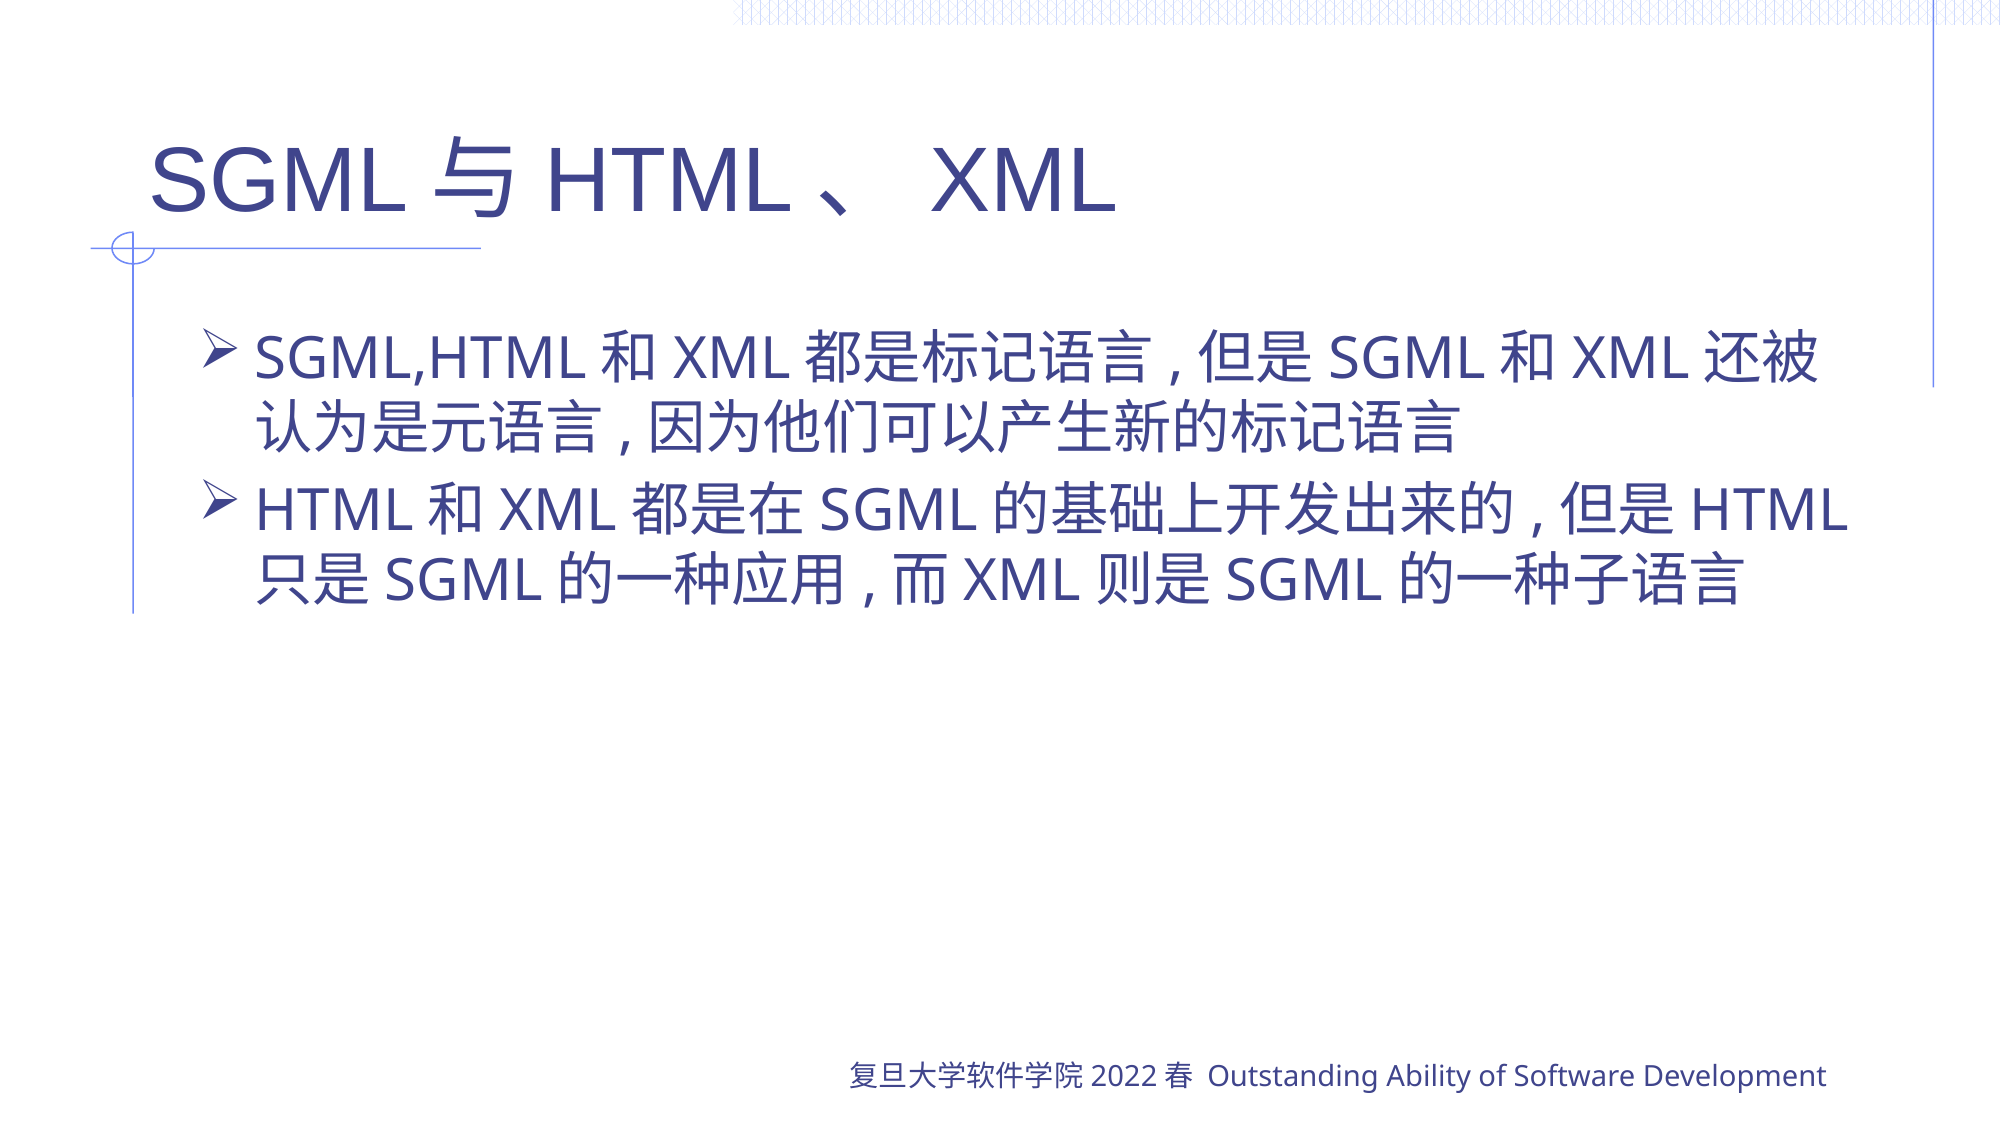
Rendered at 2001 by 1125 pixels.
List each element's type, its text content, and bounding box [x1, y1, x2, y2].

list SGML,HTML和XML都是标记语言,但是SGML和XML还被认为是元语言,因为他们可以产生新的标记语言 HTML和XML都是在SGML的基础上开发出来的,但是HTML只是SGML的一种应用,而XML则是SGML的一种子语言 [183, 312, 1884, 988]
title SGML与HTML、XML [133, 50, 1834, 238]
